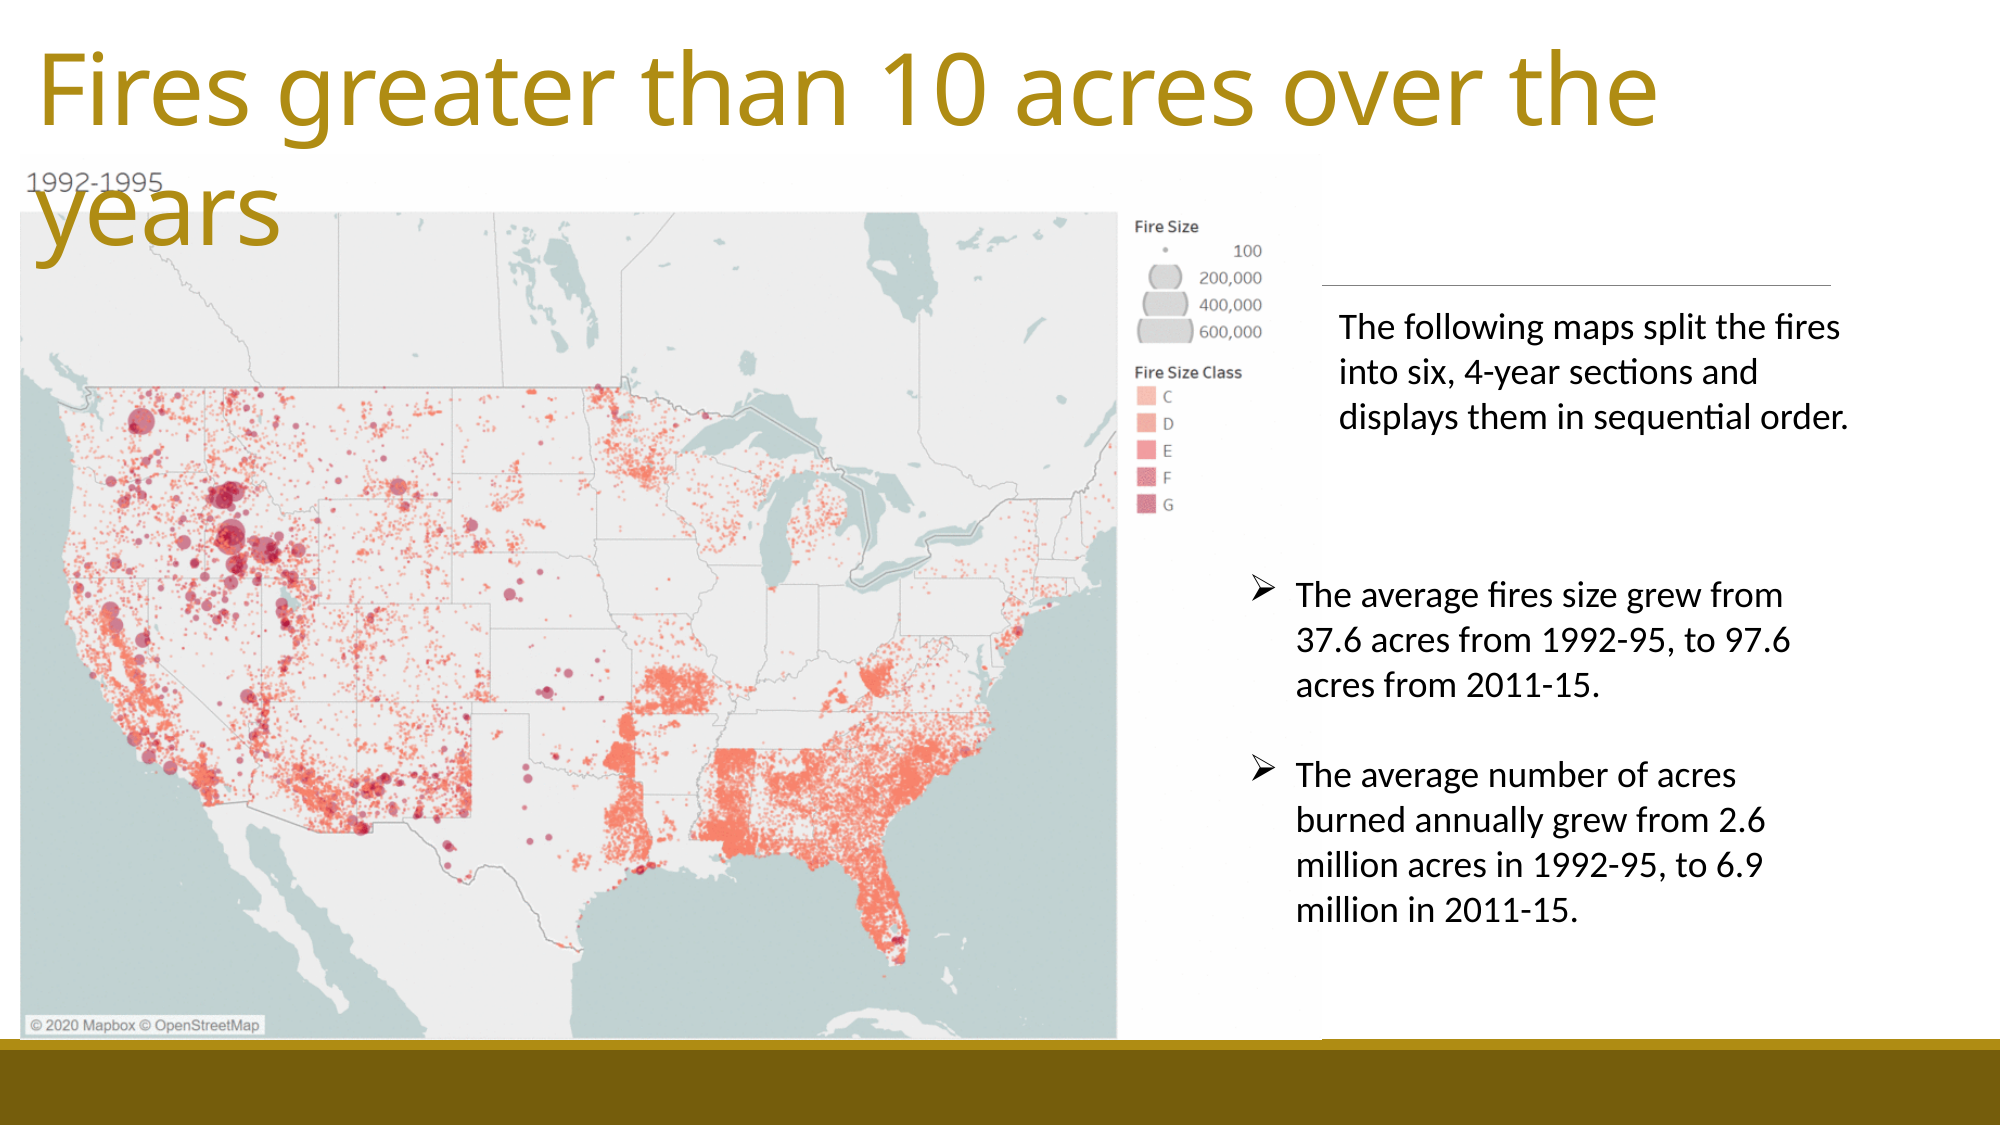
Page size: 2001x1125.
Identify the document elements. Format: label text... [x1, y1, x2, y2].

picture [19, 154, 1322, 1041]
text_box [1330, 271, 1830, 300]
text_box Fires greater than 10 acres over the years [20, 18, 1772, 268]
text_box The average fires size grew from 37.6 acres from 1992-95, to 97.6 acres from 2011-15. The average number of acres burned annually grew from 2.6 million acres in 1992-95, to 6.9 million in 2011-15. [1330, 562, 1841, 983]
text_box The following maps split the fires into six, 4-year sections and displays them in sequential order. [1330, 294, 1898, 445]
